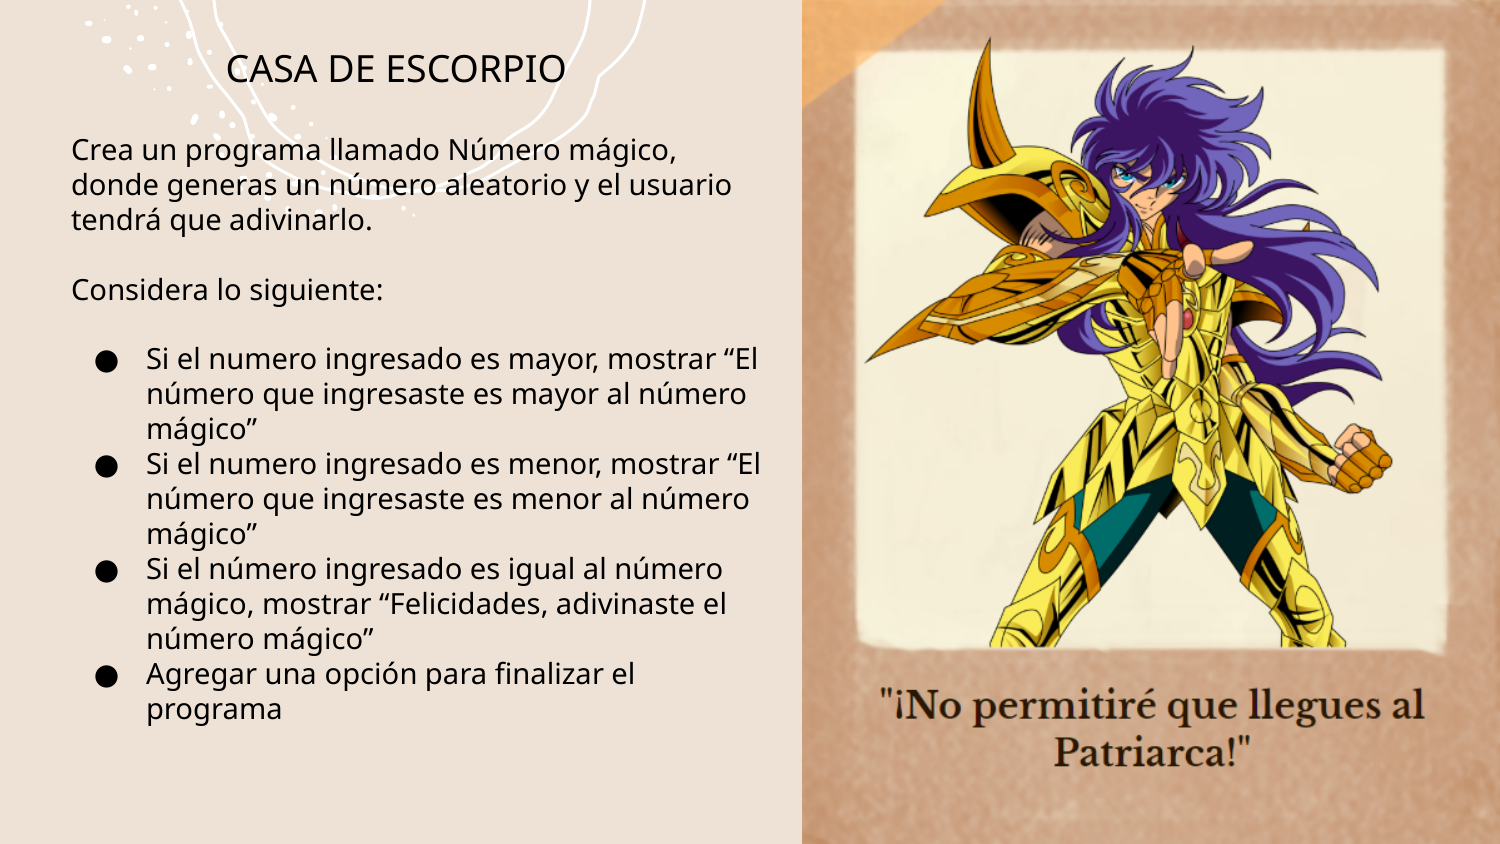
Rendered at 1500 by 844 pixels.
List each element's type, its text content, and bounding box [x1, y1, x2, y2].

text_box Crea un programa llamado Número mágico, donde generas un número aleatorio y el usuario tendrá que adivinarlo. Considera lo siguiente: Si el numero ingresado es mayor, mostrar “El número que ingresaste es mayor al número mágico” Si el numero ingresado es menor, mostrar “El número que ingresaste es menor al número mágico” Si el número ingresado es igual al número mágico, mostrar “Felicidades, adivinaste el número mágico” Agregar una opción para finalizar el programa [56, 115, 784, 741]
picture [802, 0, 1500, 844]
text_box CASA DE ESCORPIO [114, 30, 678, 106]
